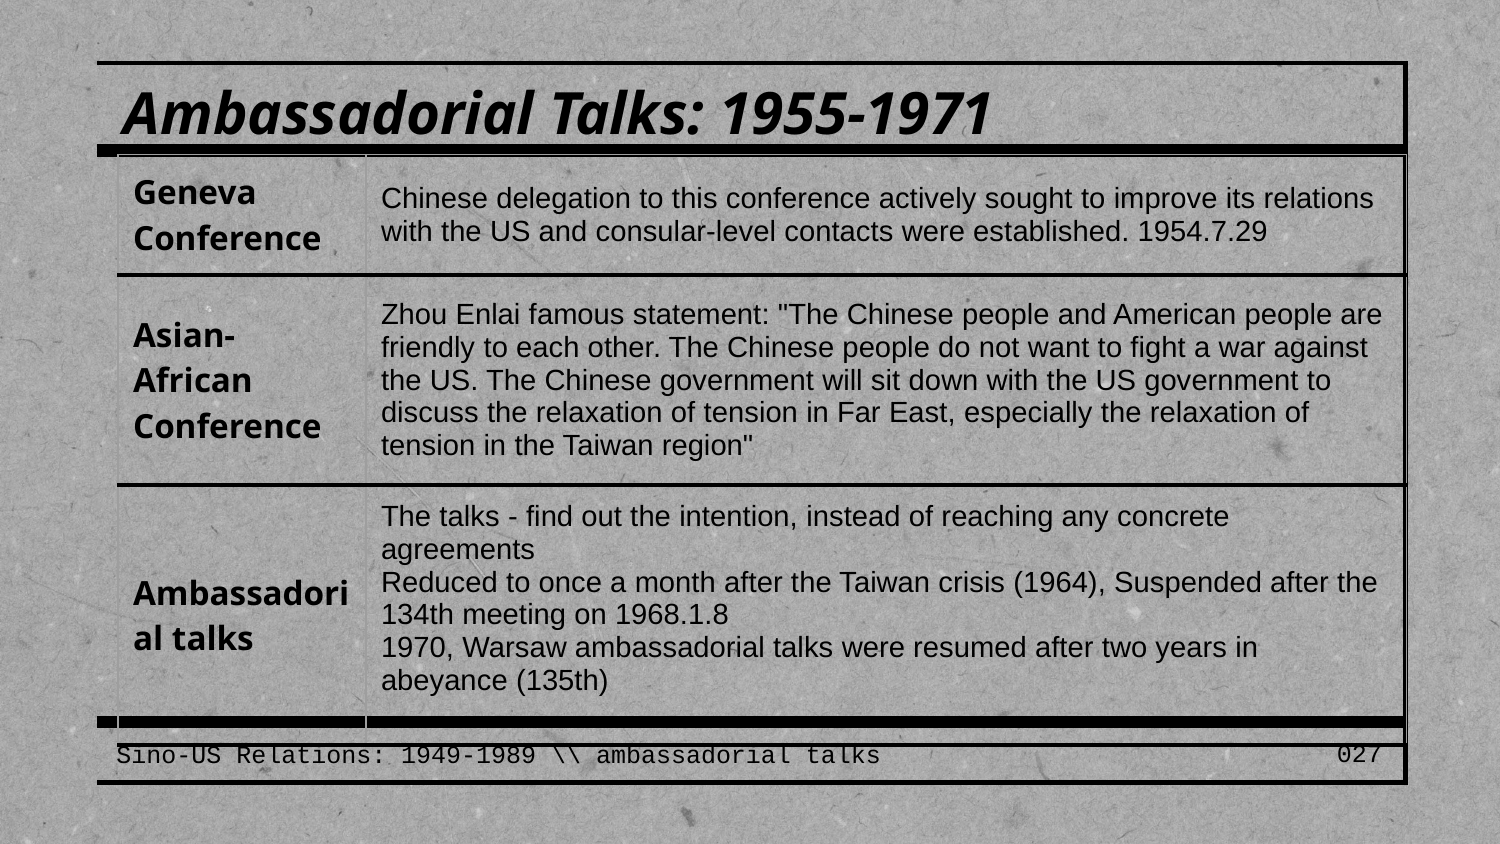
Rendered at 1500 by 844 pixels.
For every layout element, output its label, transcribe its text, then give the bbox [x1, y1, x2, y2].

text_box Sino-US Relations: 1949-1989 \\ ambassadorial talks [110, 738, 1390, 767]
table_header Chinese delegation to this conference actively sought to improve its relations with the US and consular-level contacts were established. 1954.7.29 [367, 155, 1406, 273]
picture [0, 0, 1500, 844]
table_cell Ambassadorial talks [119, 487, 365, 738]
title Ambassadorial Talks: 1955-1971 [118, 76, 1382, 154]
table_cell Zhou Enlai famous statement: "The Chinese people and American people are friendly to each other. The Chinese people do not want to fight a war against the US. The Chinese government will sit down with the US government to discuss the relaxation of tension in Far East, especially the relaxation of tension in the Taiwan region" [367, 277, 1406, 483]
text_box 027 [1390, 747, 1397, 767]
table_cell The talks - find out the intention, instead of reaching any concrete agreements Reduced to once a month after the Taiwan crisis (1964), Suspended after the 134th meeting on 1968.1.8 1970, Warsaw ambassadorial talks were resumed after two years in abeyance (135th) [367, 487, 1406, 743]
table_header Geneva Conference [119, 155, 365, 273]
table_cell Asian-African Conference [119, 277, 365, 483]
